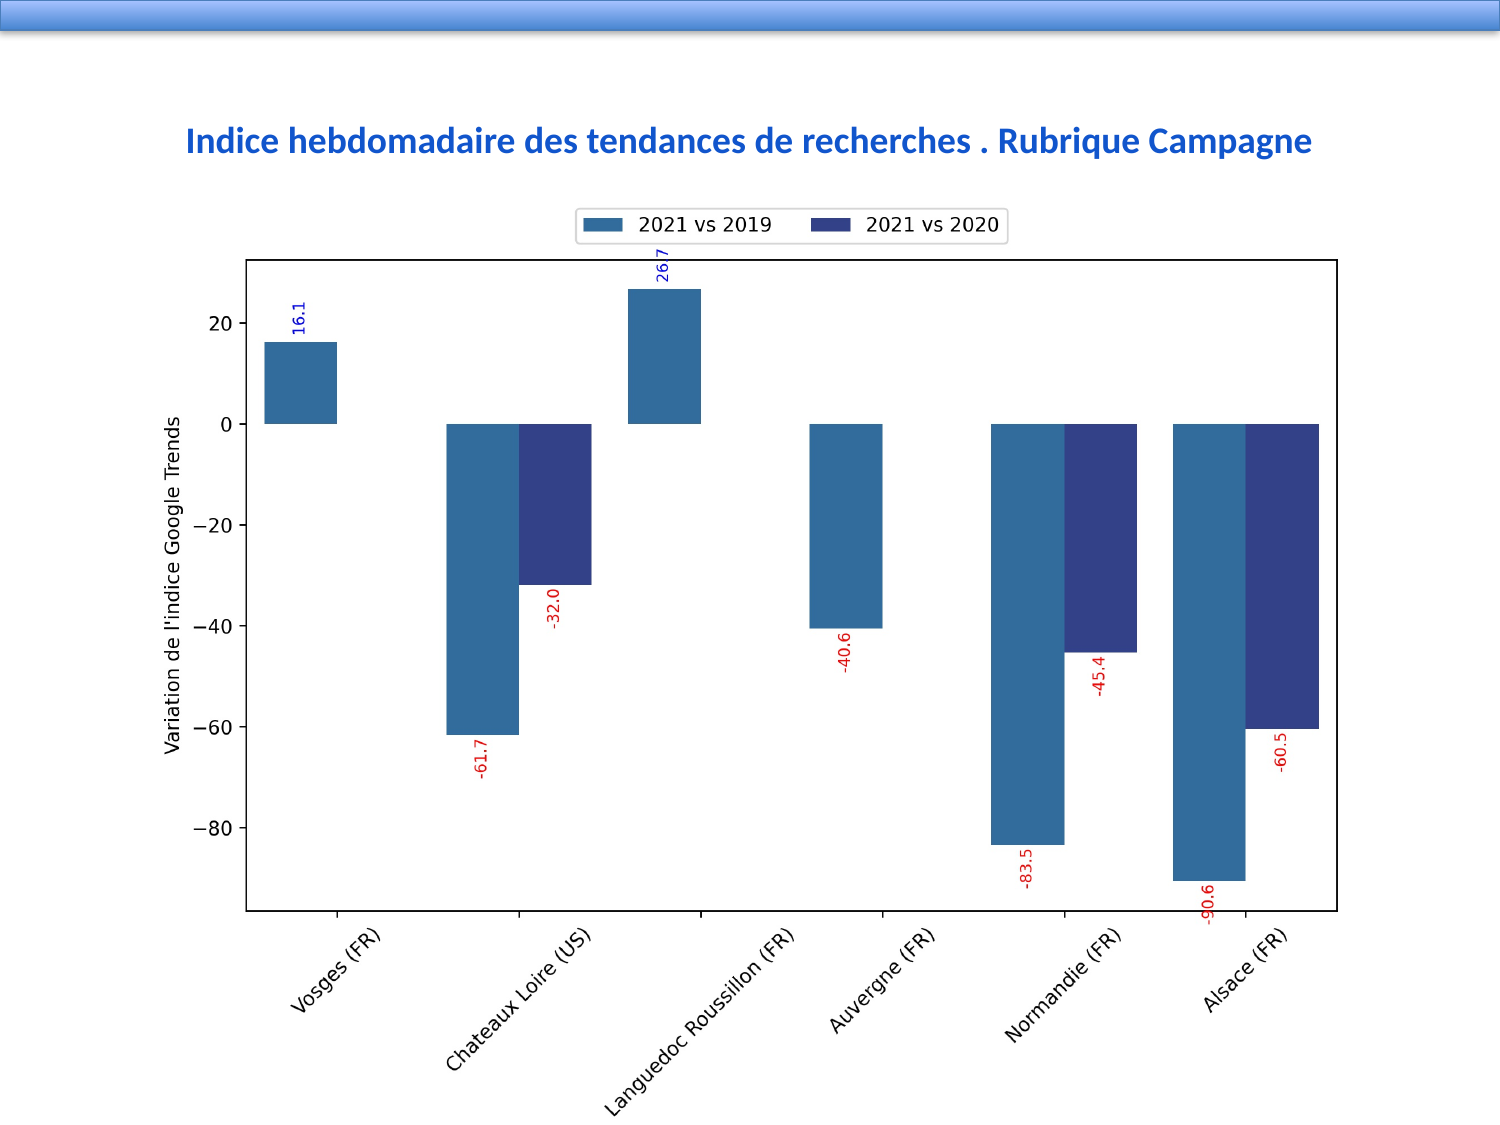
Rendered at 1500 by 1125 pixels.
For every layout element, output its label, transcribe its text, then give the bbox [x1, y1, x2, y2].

title Indice hebdomadaire des tendances de recherches . Rubrique Campagne [75, 45, 1425, 233]
picture [149, 194, 1351, 1125]
text_box [0, 0, 1500, 31]
